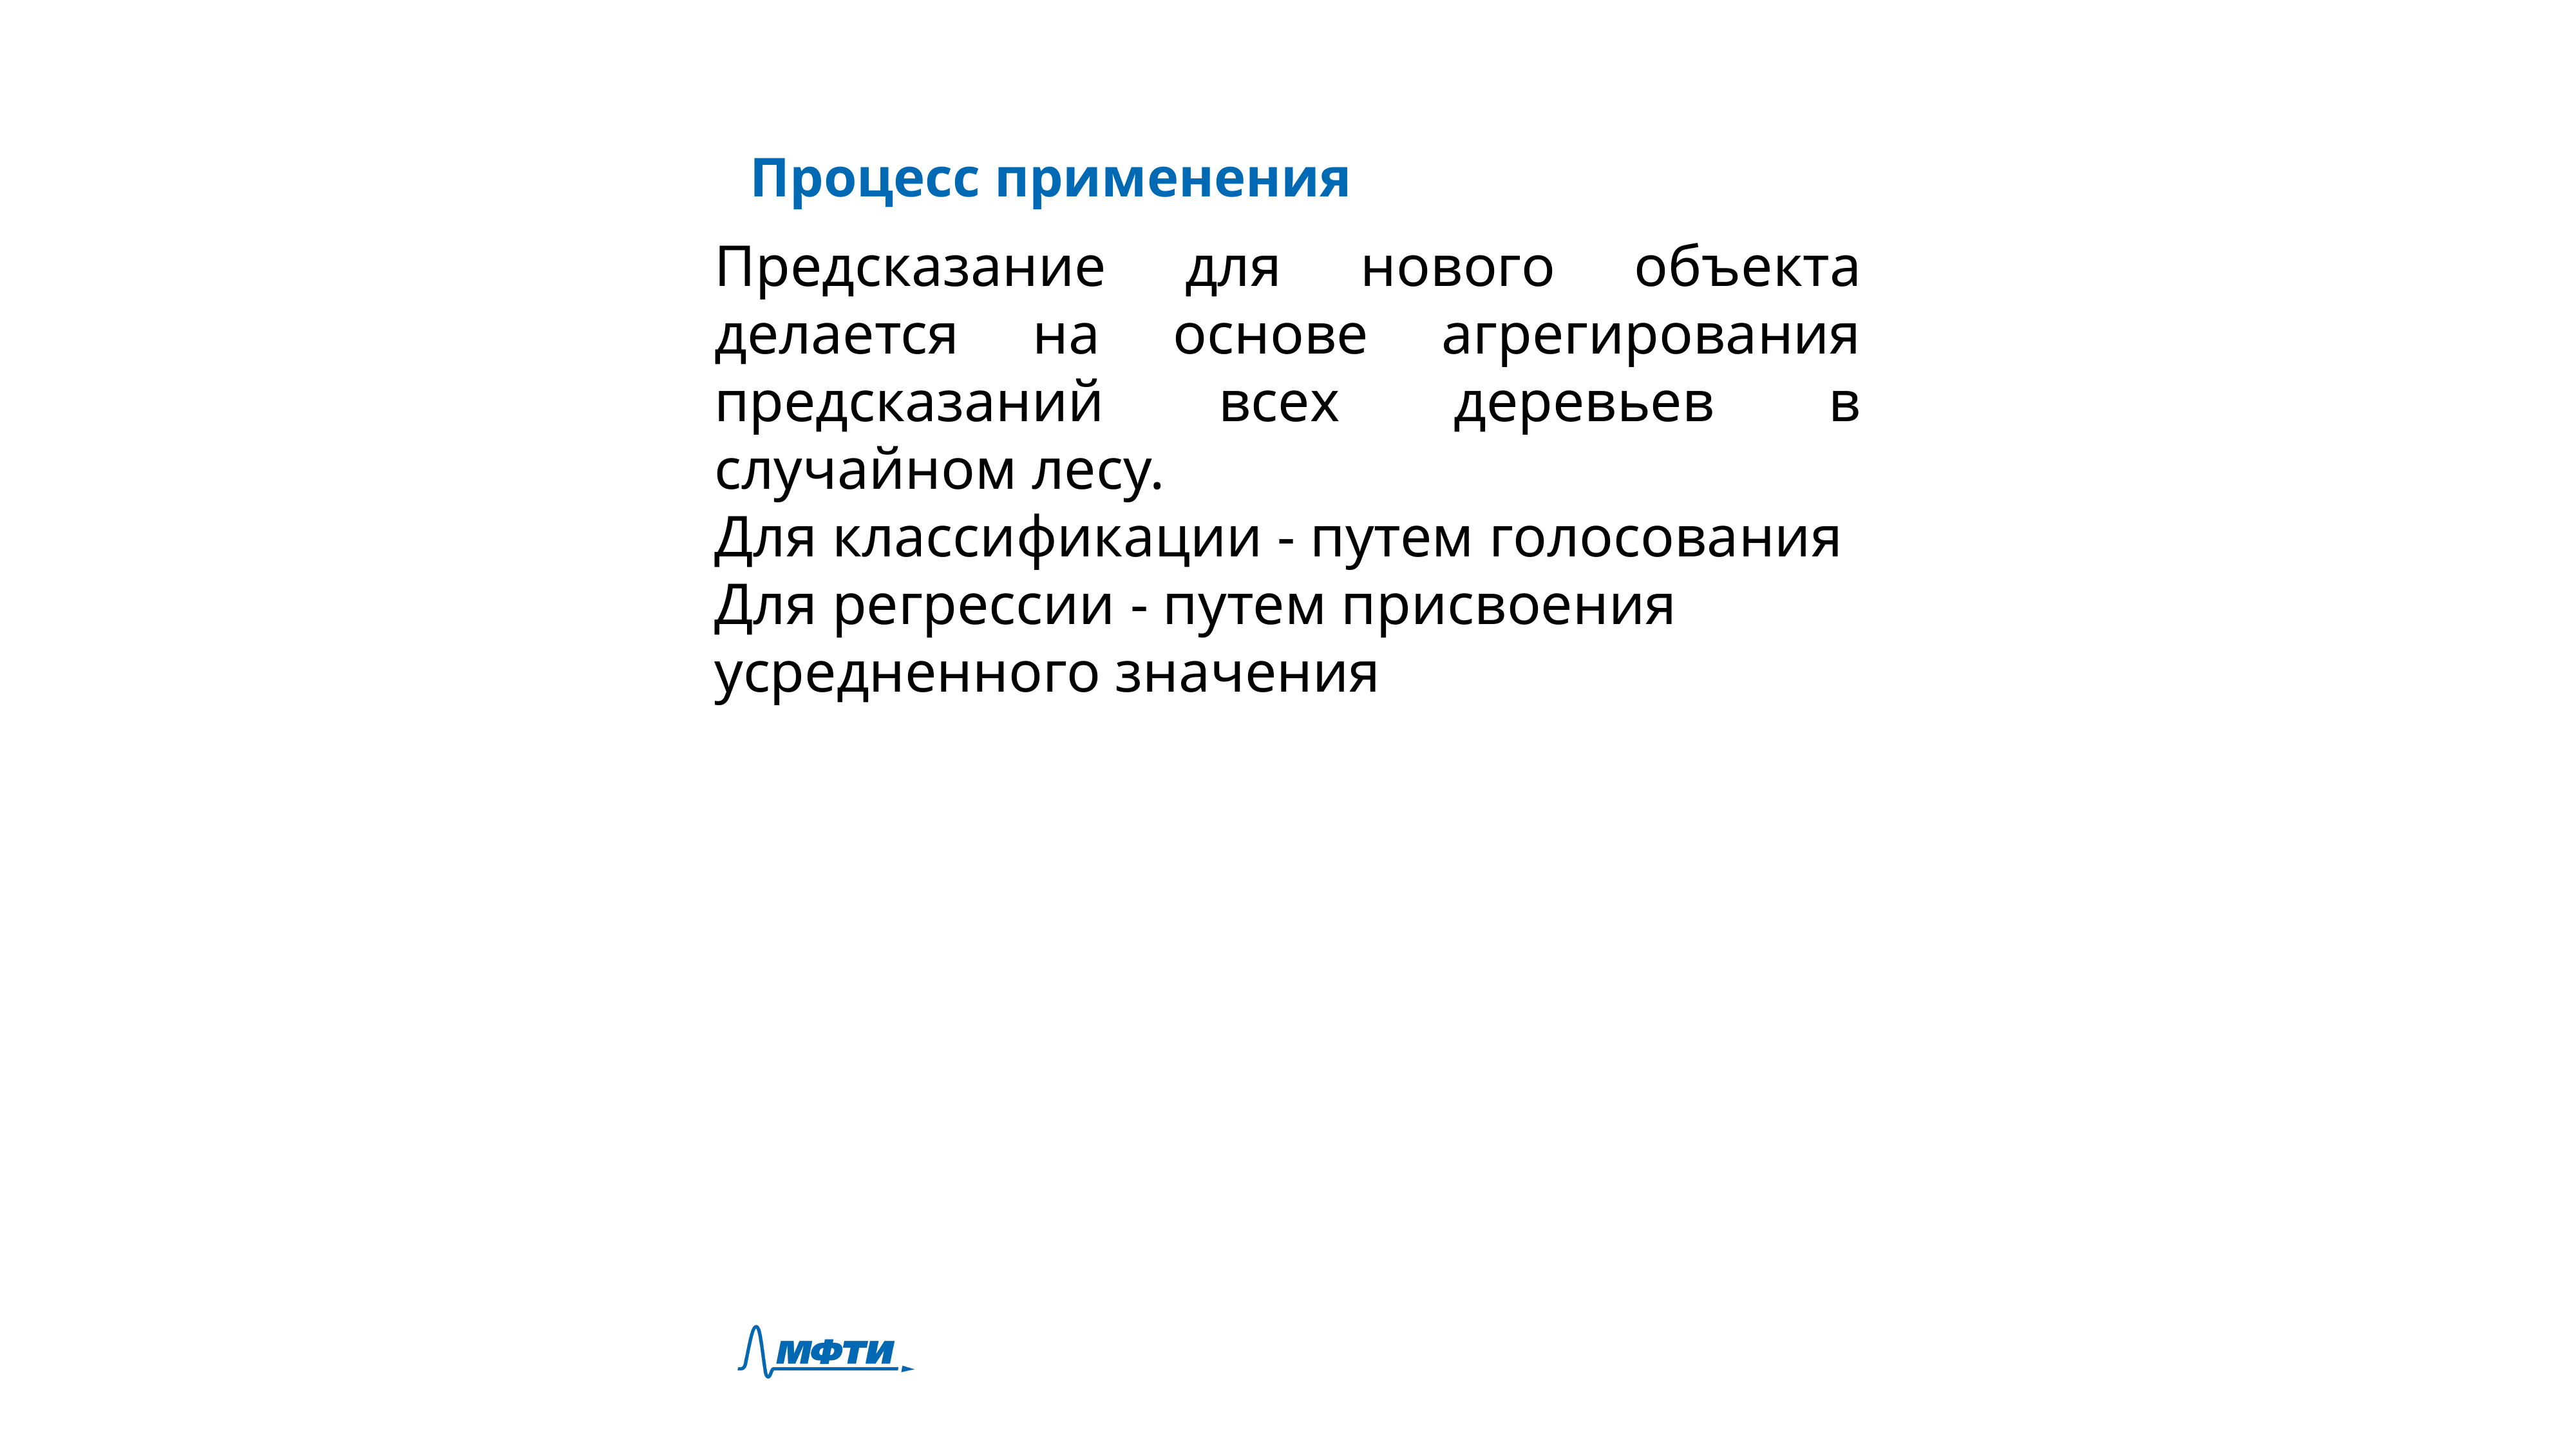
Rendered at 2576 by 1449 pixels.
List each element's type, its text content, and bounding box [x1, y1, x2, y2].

list Процесс применения [735, 115, 1785, 215]
picture [715, 1302, 937, 1401]
text_box Предсказание для нового объекта делается на основе агрегирования предсказаний всех деревьев в случайном лесу. Для классификации - путем голосования Для регрессии - путем присвоения усредненного значения [699, 215, 1876, 718]
